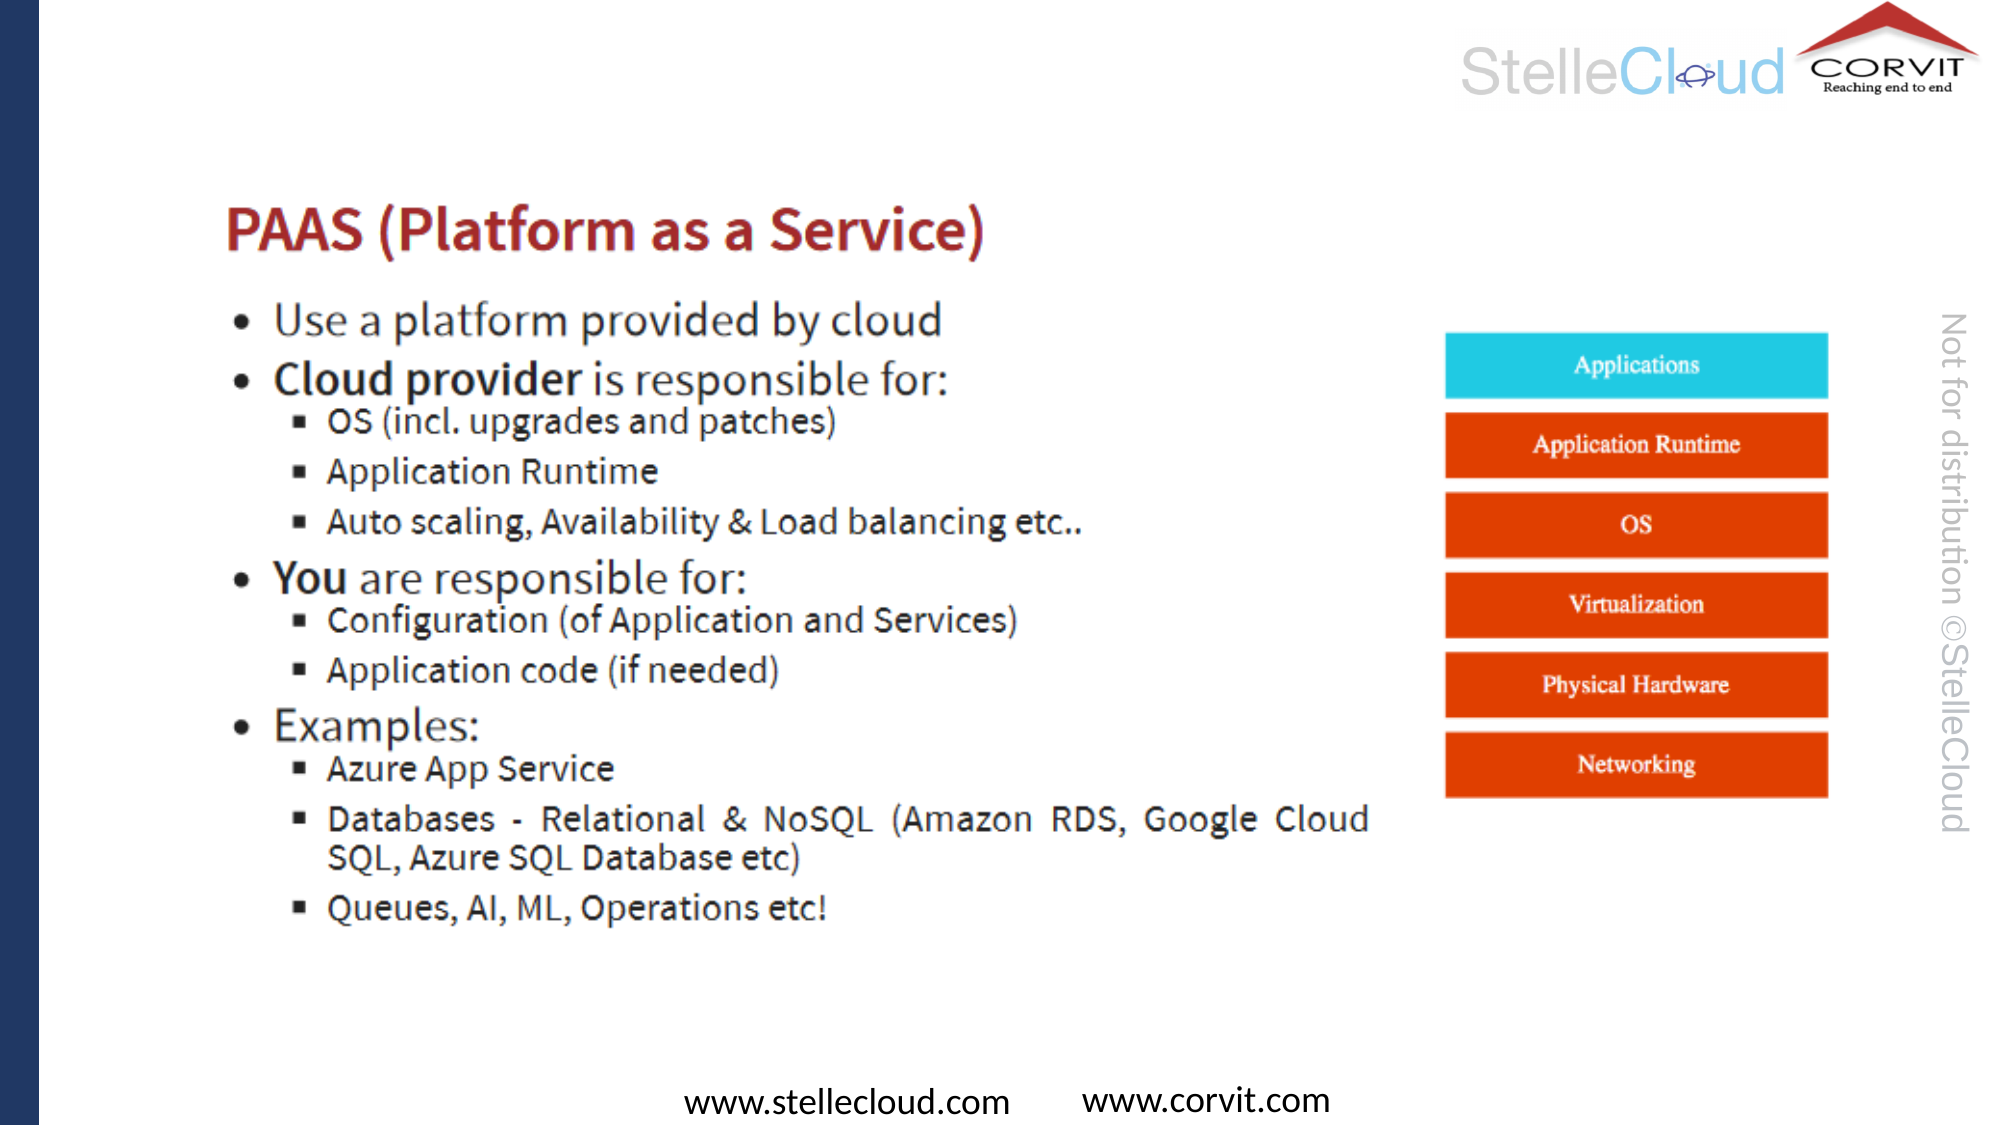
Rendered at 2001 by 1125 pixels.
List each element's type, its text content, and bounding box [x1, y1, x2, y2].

picture [207, 187, 1850, 938]
text_box Not for distribution ⒸStelleCloud [1927, 297, 1988, 1125]
text_box www.stellecloud.com [669, 1069, 1027, 1125]
picture [1455, 0, 1988, 111]
text_box www.corvit.com [1067, 1067, 1347, 1125]
